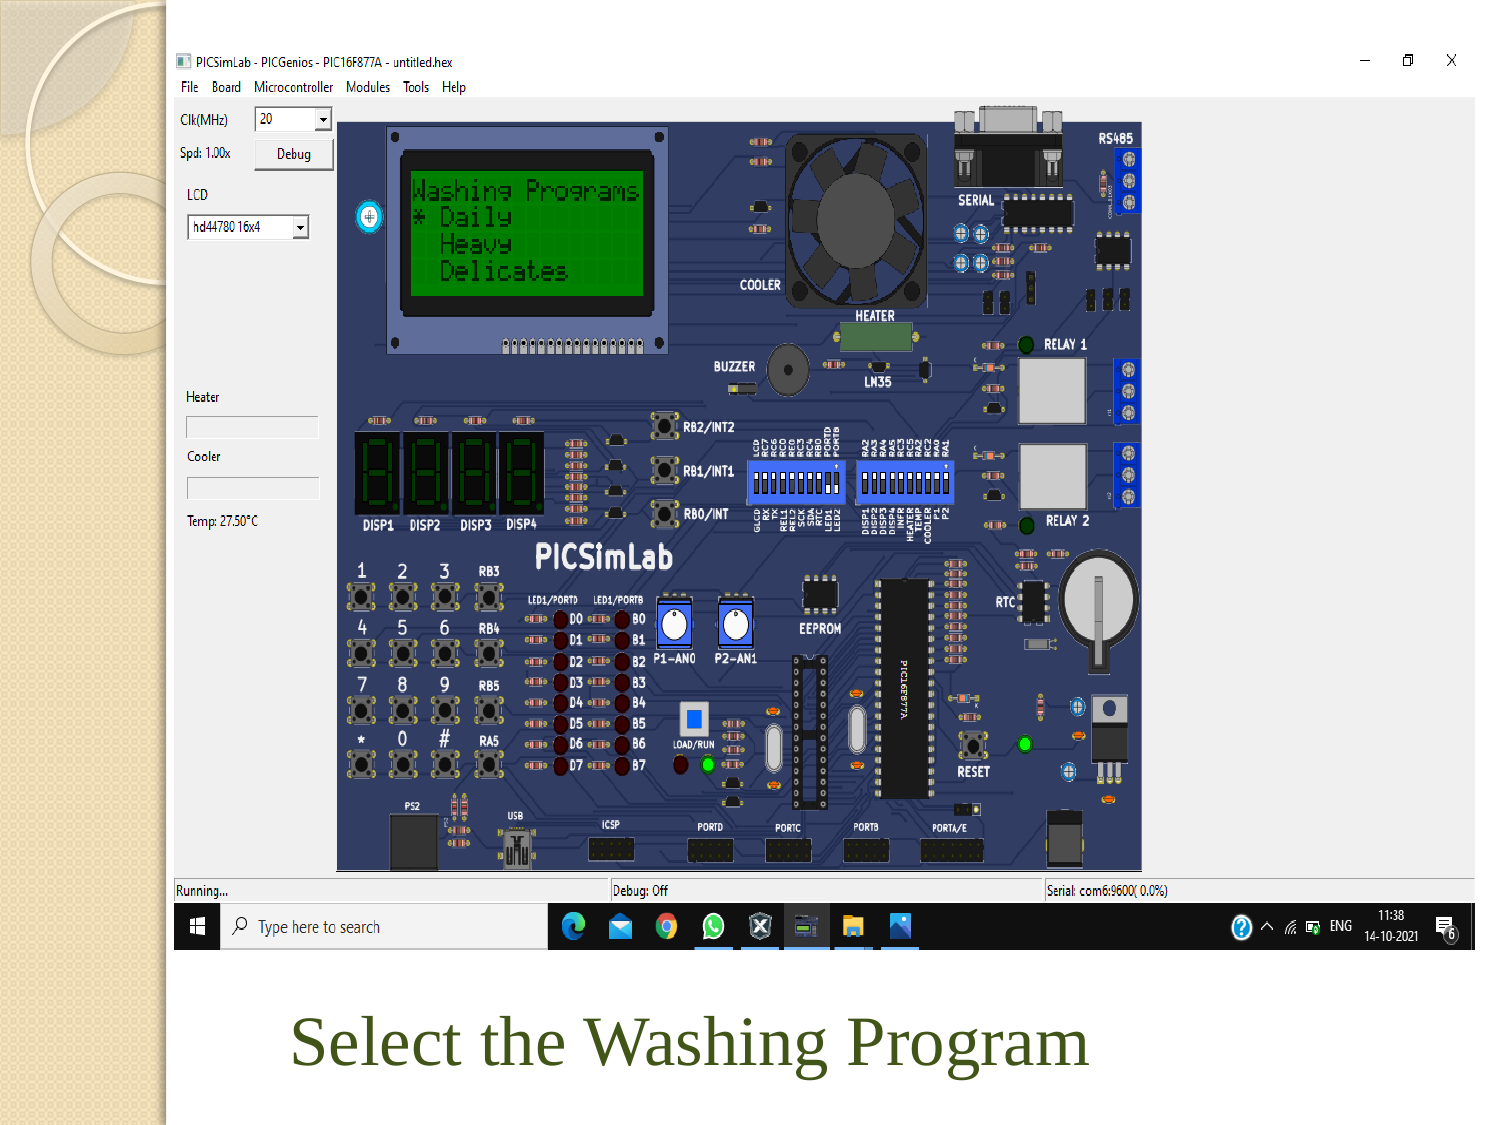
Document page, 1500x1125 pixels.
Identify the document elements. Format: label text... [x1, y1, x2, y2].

title Select the Washing Program [275, 987, 1325, 1088]
picture [174, 49, 1476, 951]
